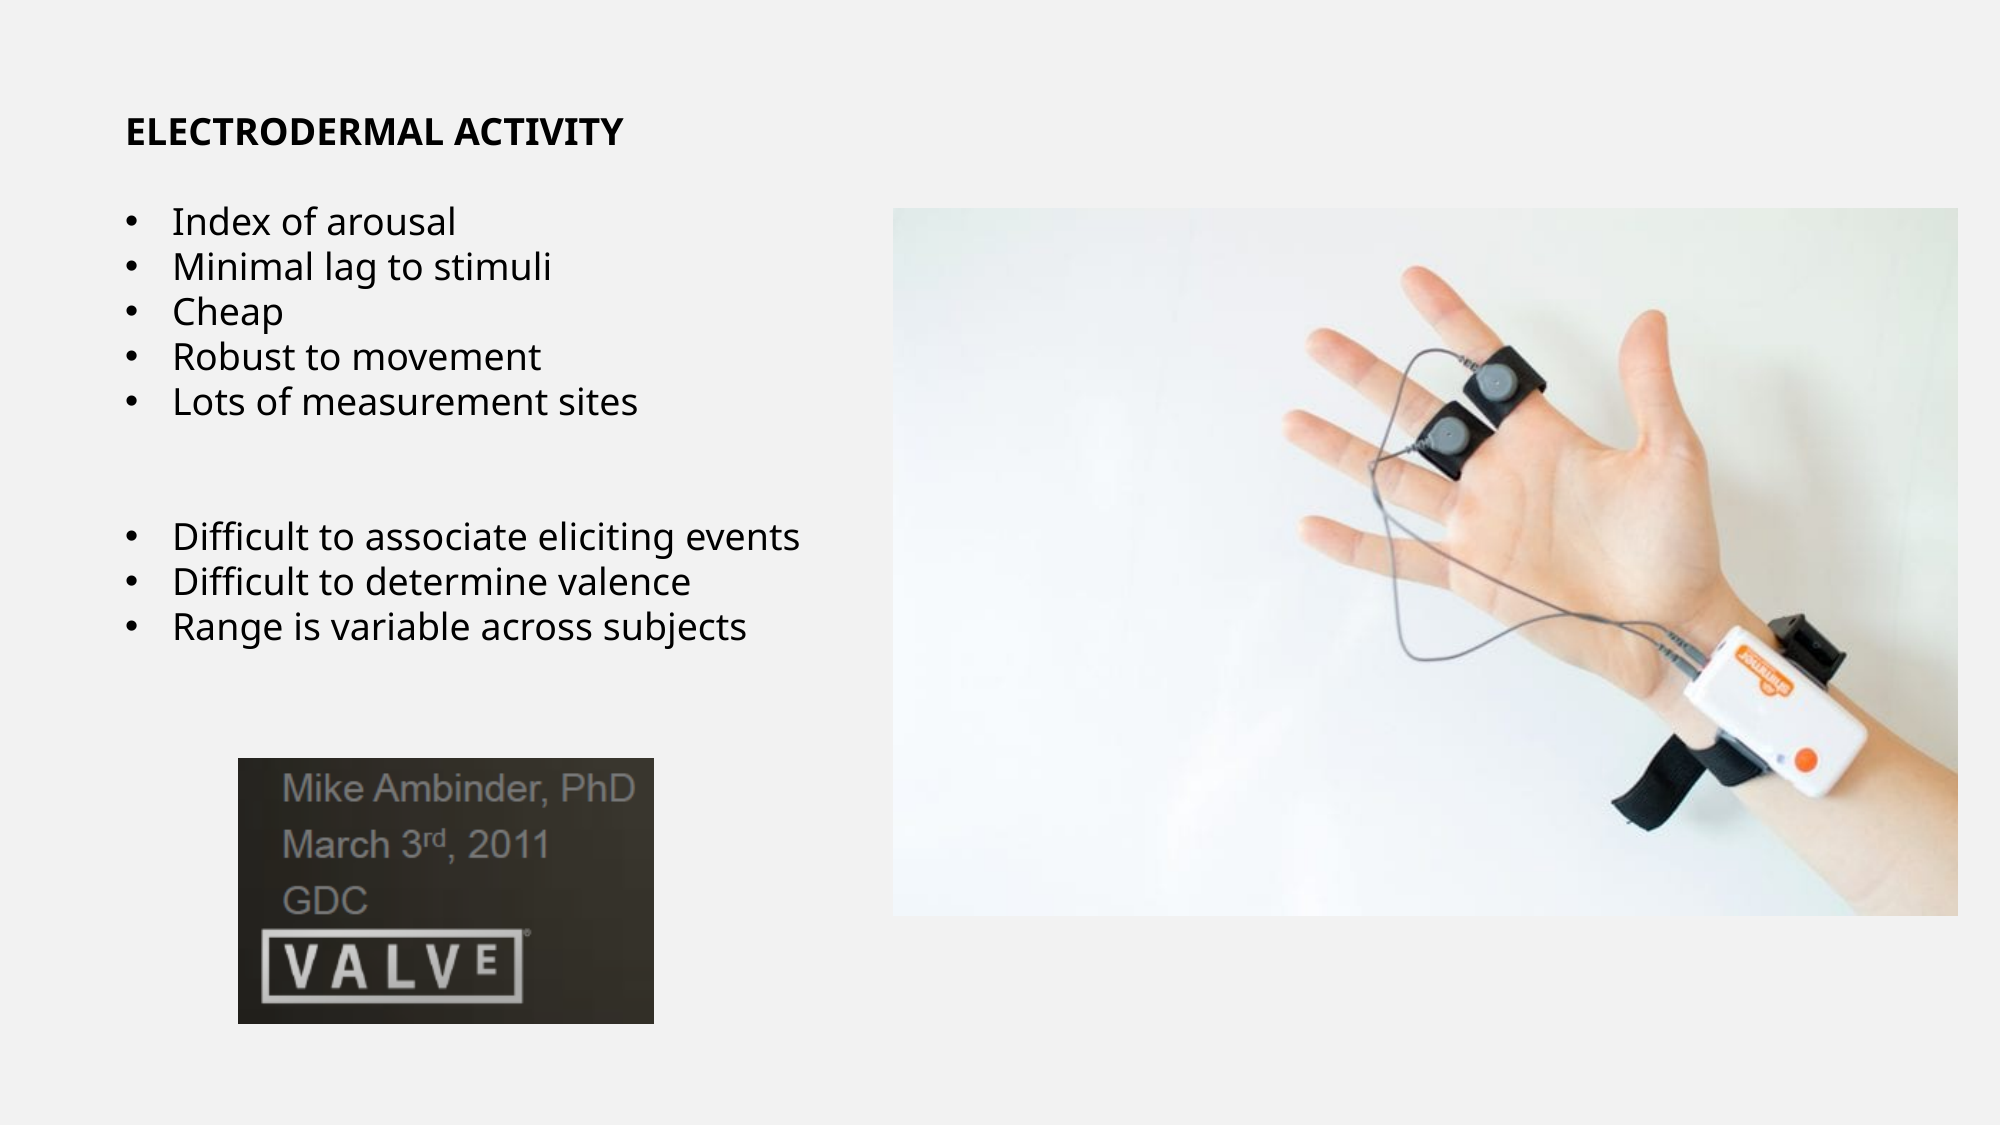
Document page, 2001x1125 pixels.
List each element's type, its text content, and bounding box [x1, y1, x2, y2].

picture [238, 758, 654, 1024]
picture [893, 208, 1958, 916]
text_box ELECTRODERMAL ACTIVITY Index of arousal Minimal lag to stimuli Cheap Robust to movement Lots of measurement sites Difficult to associate eliciting events Difficult to determine valence Range is variable across subjects [110, 100, 817, 701]
